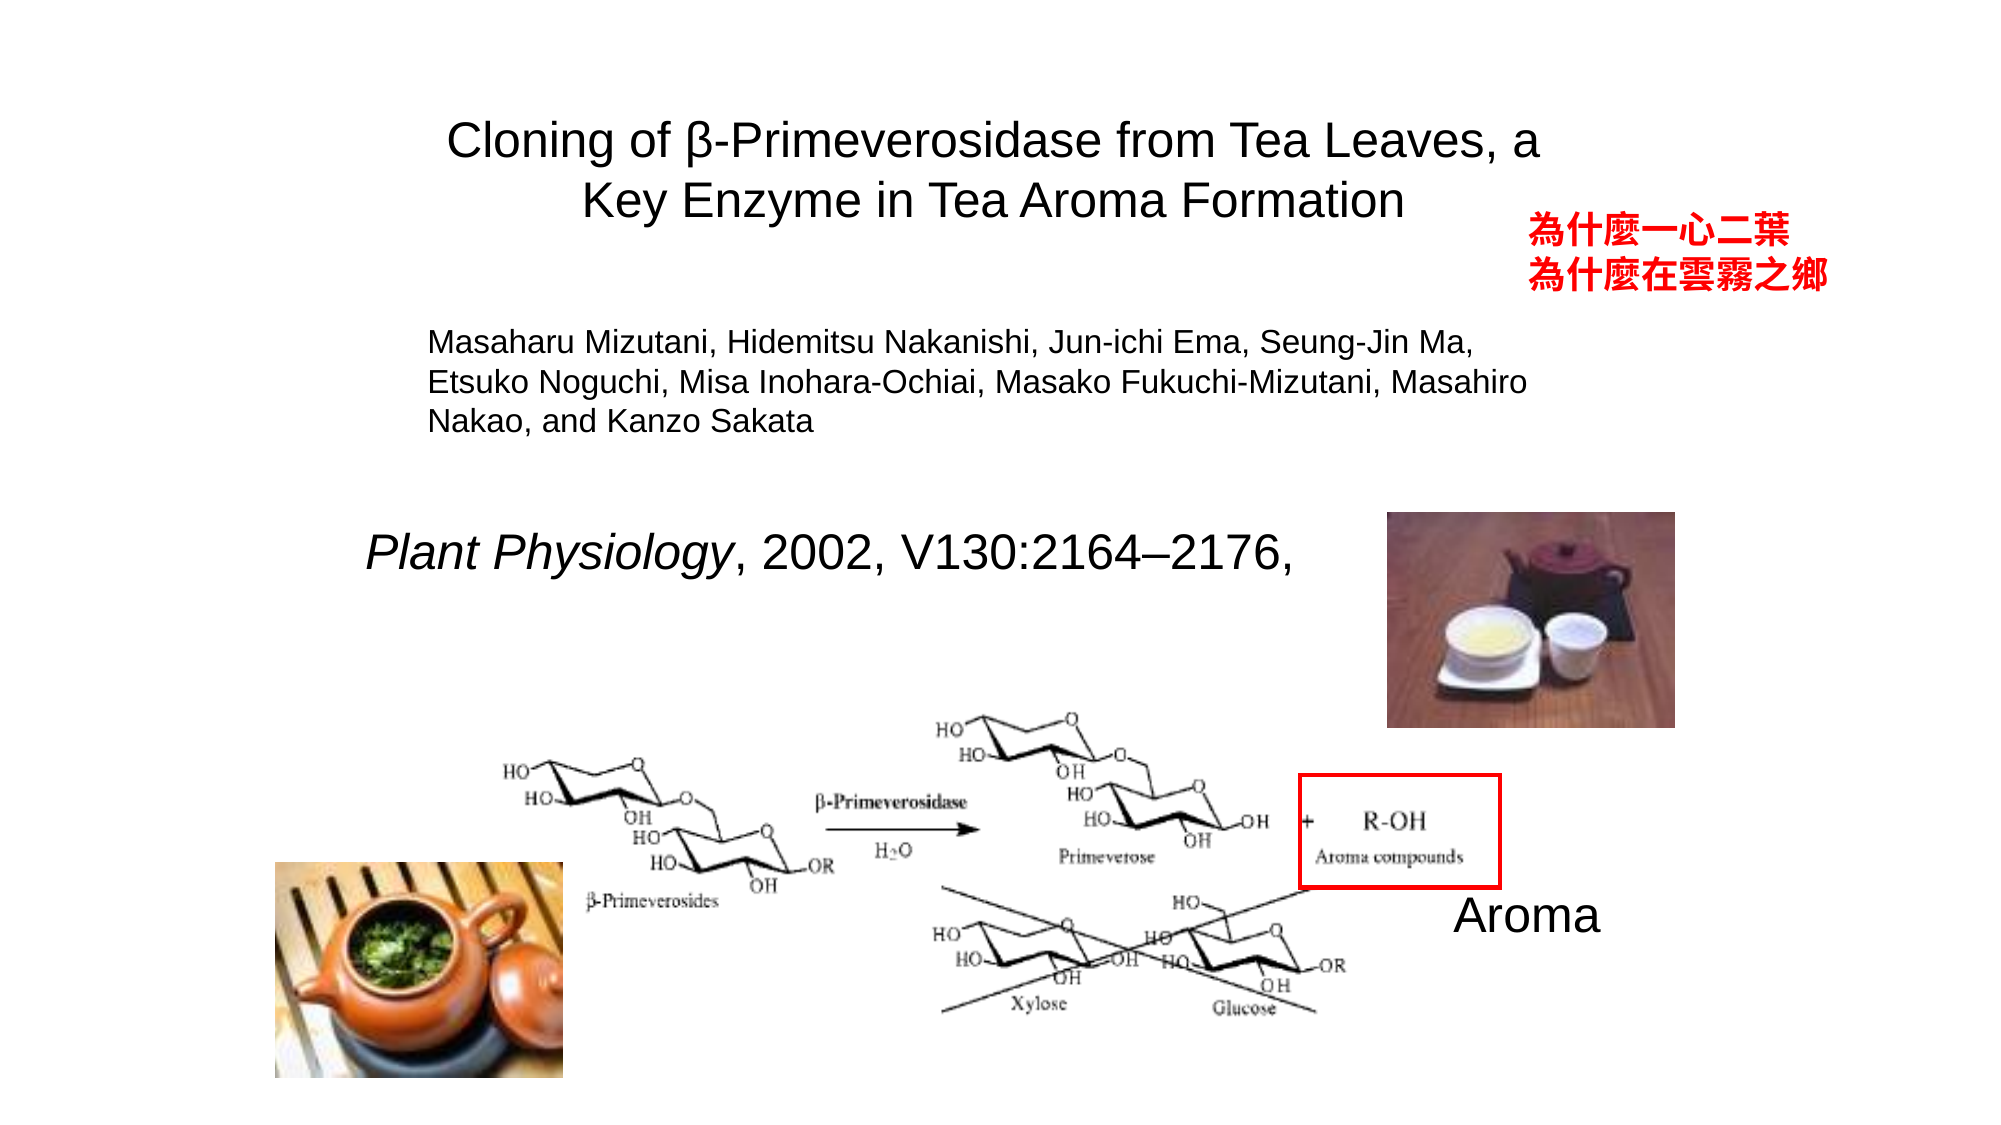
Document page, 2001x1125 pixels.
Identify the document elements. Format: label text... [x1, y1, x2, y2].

picture [274, 512, 1675, 1078]
text_box Masaharu Mizutani, Hidemitsu Nakanishi, Jun-ichi Ema, Seung-Jin Ma, Etsuko Noguchi, Misa Inohara-Ochiai, Masako Fukuchi-Mizutani, Masahiro Nakao, and Kanzo Sakata [412, 312, 1600, 447]
text_box 為什麼一心二葉 為什麼在雲霧之鄉 [1514, 198, 2000, 304]
text_box Plant Physiology, 2002, V130:2164–2176, [350, 512, 1311, 588]
text_box Cloning of β-Primeverosidase from Tea Leaves, a Key Enzyme in Tea Aroma Formation [387, 99, 1600, 235]
text_box Aroma [1500, 874, 1616, 950]
